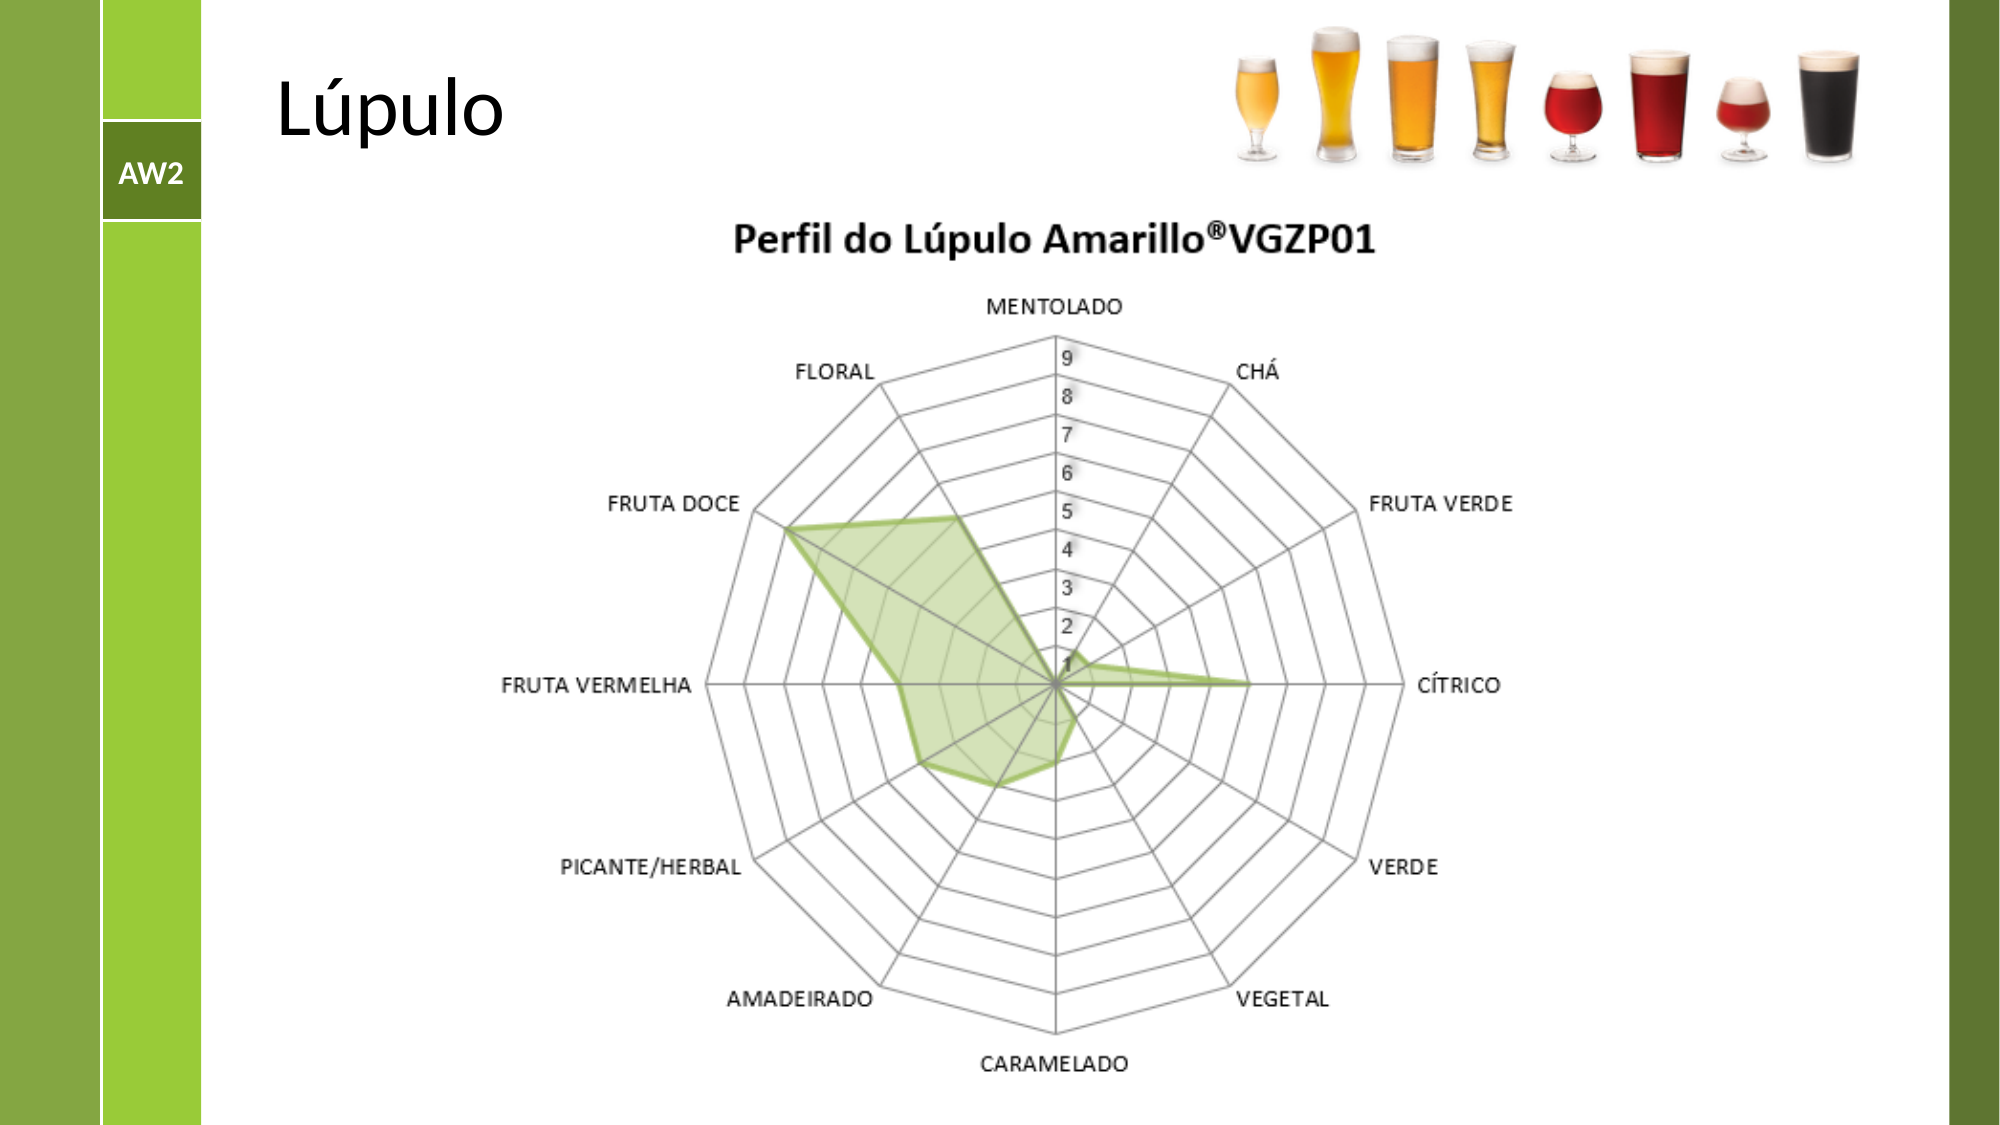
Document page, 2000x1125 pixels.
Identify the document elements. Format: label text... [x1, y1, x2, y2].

title Lúpulo [261, 29, 1867, 161]
picture [1224, 19, 1869, 177]
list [491, 196, 1591, 1091]
